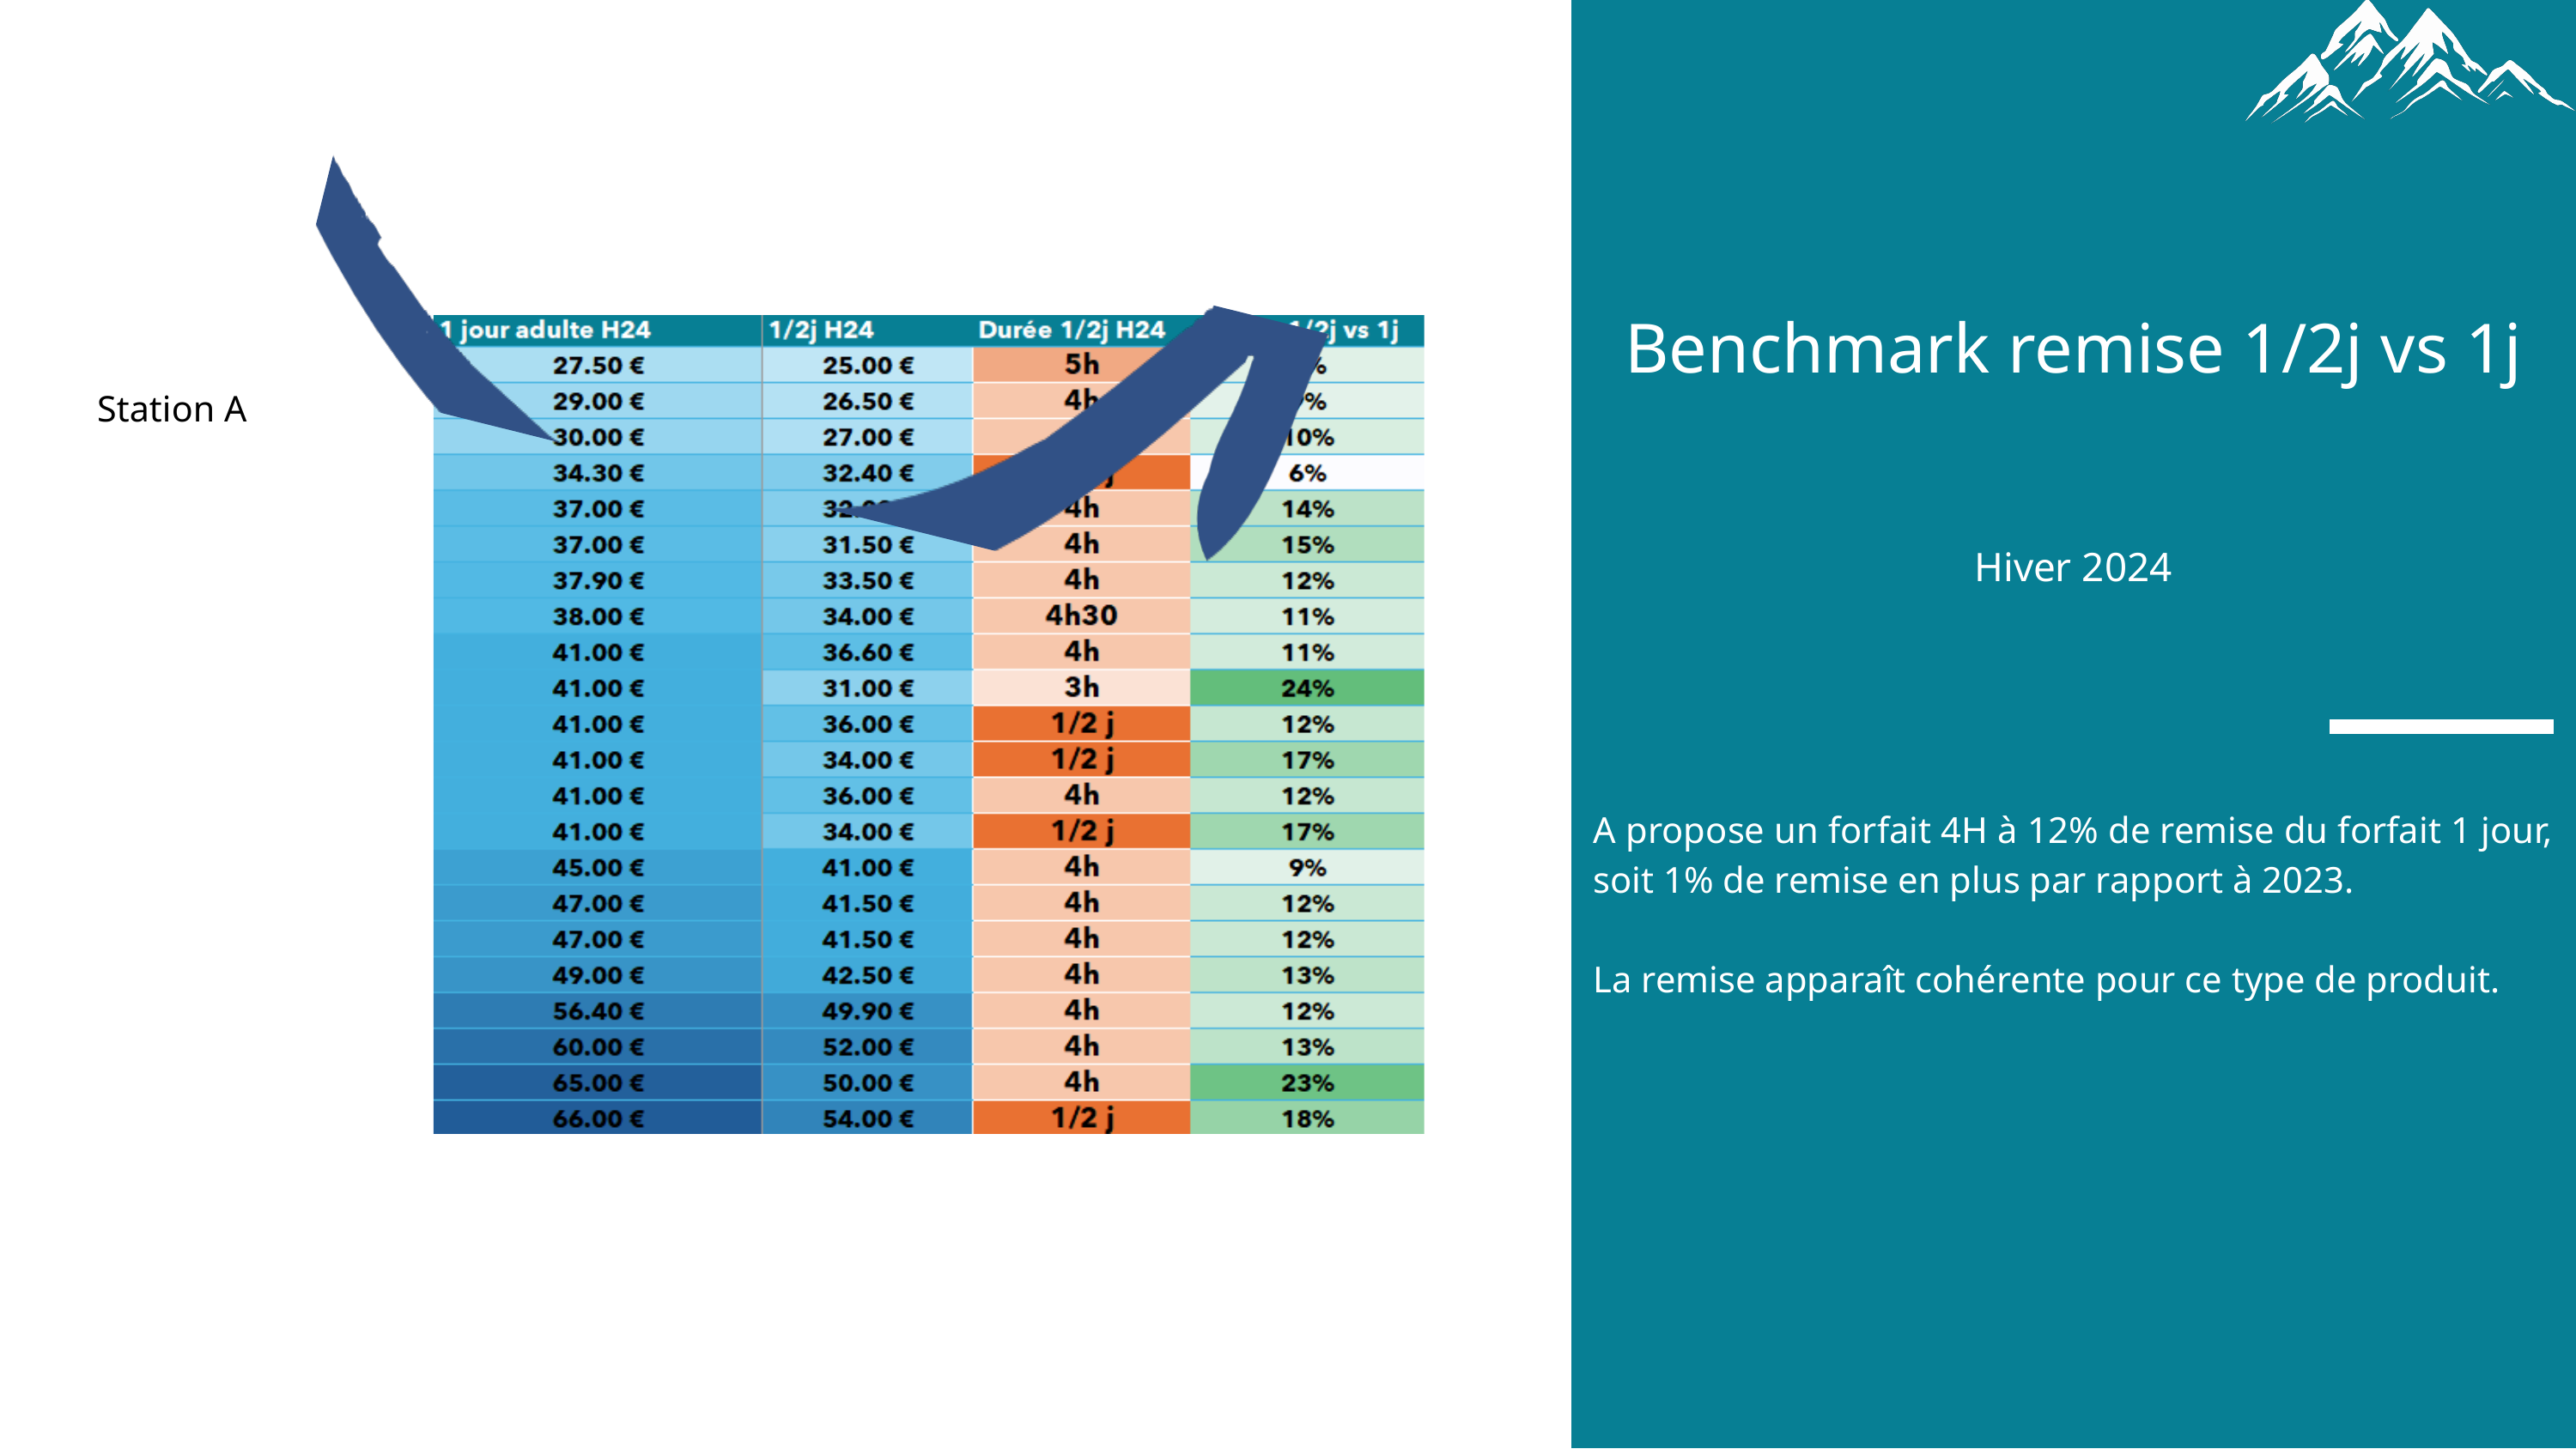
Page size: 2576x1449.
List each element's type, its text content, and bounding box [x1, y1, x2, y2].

text_box [279, 90, 1350, 622]
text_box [1571, 0, 2576, 1449]
text_box [433, 315, 1425, 1134]
text_box Station A [91, 379, 252, 429]
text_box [1593, 305, 2555, 1144]
